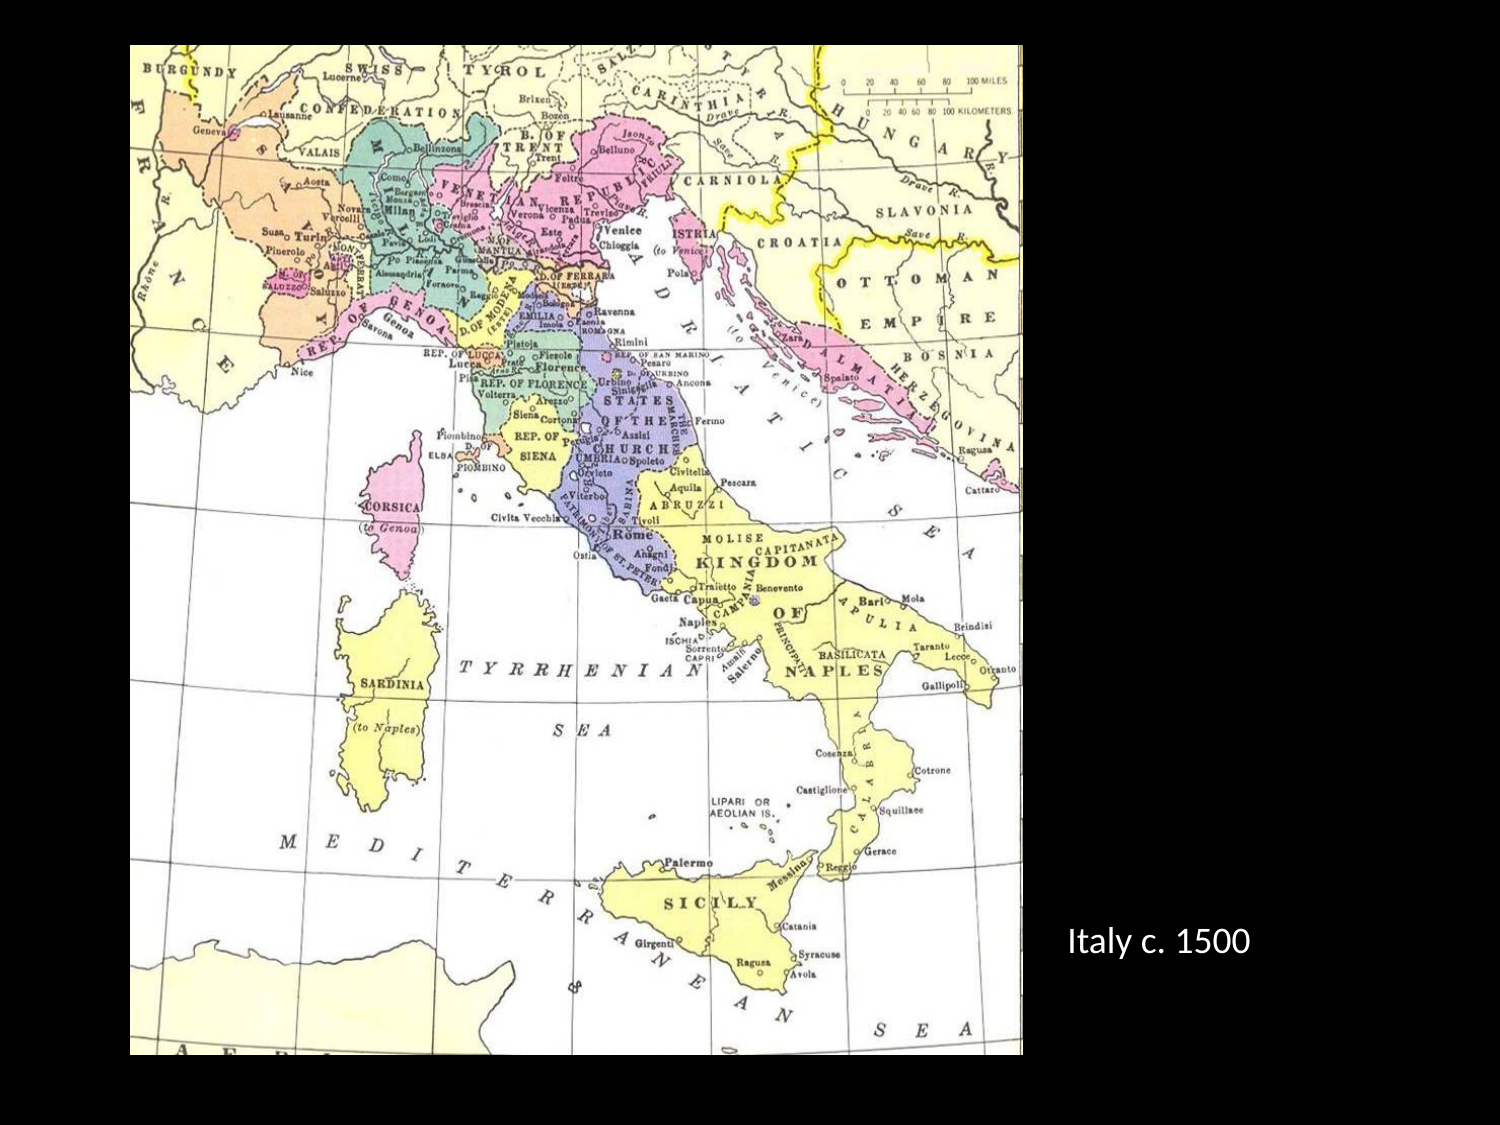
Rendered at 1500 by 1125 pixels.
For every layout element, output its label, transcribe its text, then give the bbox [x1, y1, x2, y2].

picture [130, 44, 1023, 1055]
text_box Italy c. 1500 [1052, 908, 1500, 968]
